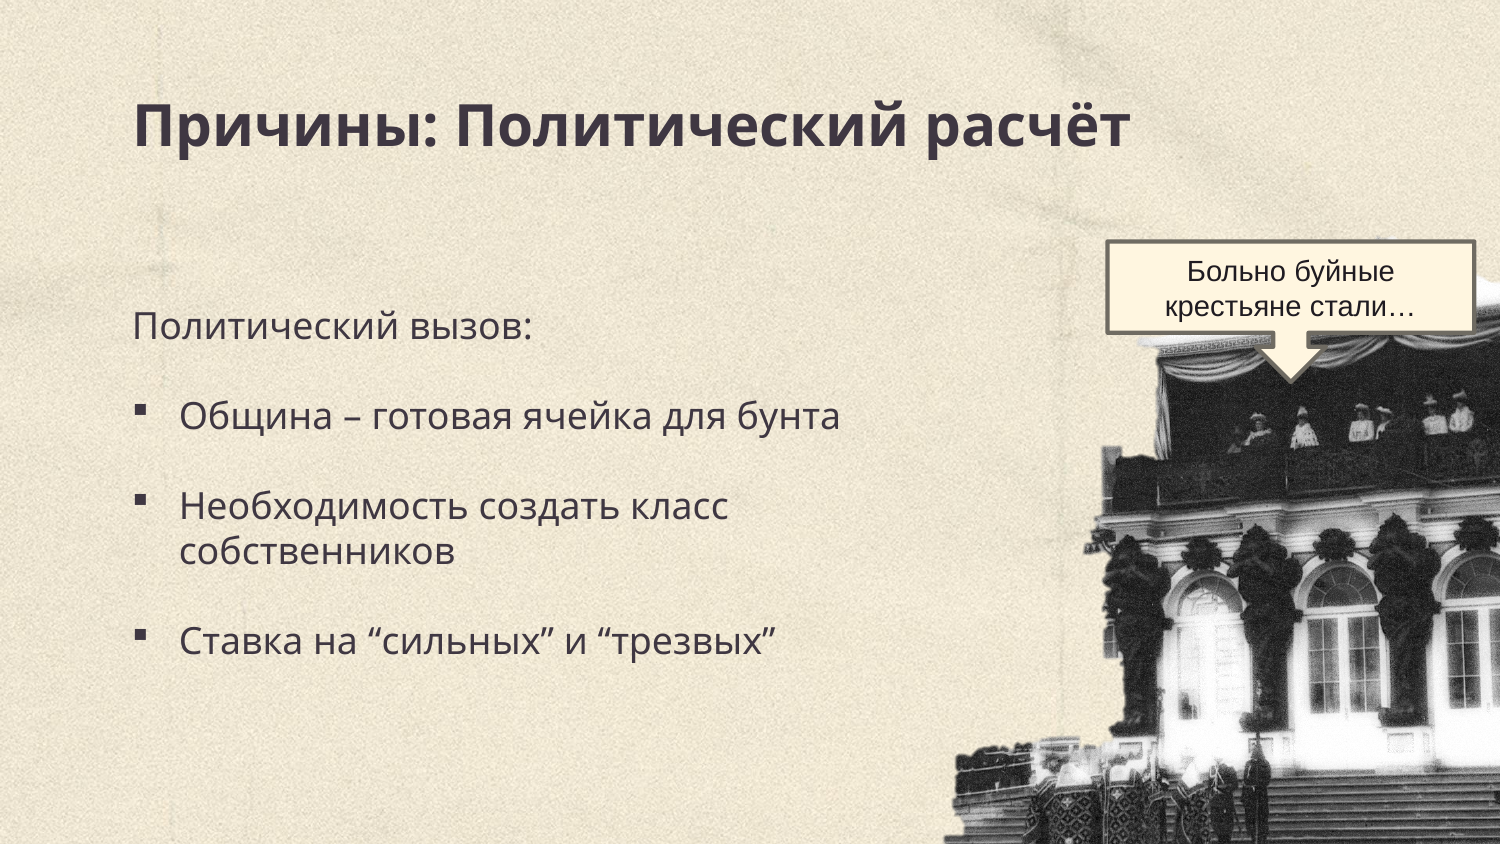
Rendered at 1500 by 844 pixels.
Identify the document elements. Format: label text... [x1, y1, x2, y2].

text_box Политический вызов: Община – готовая ячейка для бунта Необходимость создать класс собственников Ставка на “сильных” и “трезвых” [116, 286, 581, 679]
title Причины: Политический расчёт [116, 72, 1383, 167]
picture [0, 0, 1500, 844]
